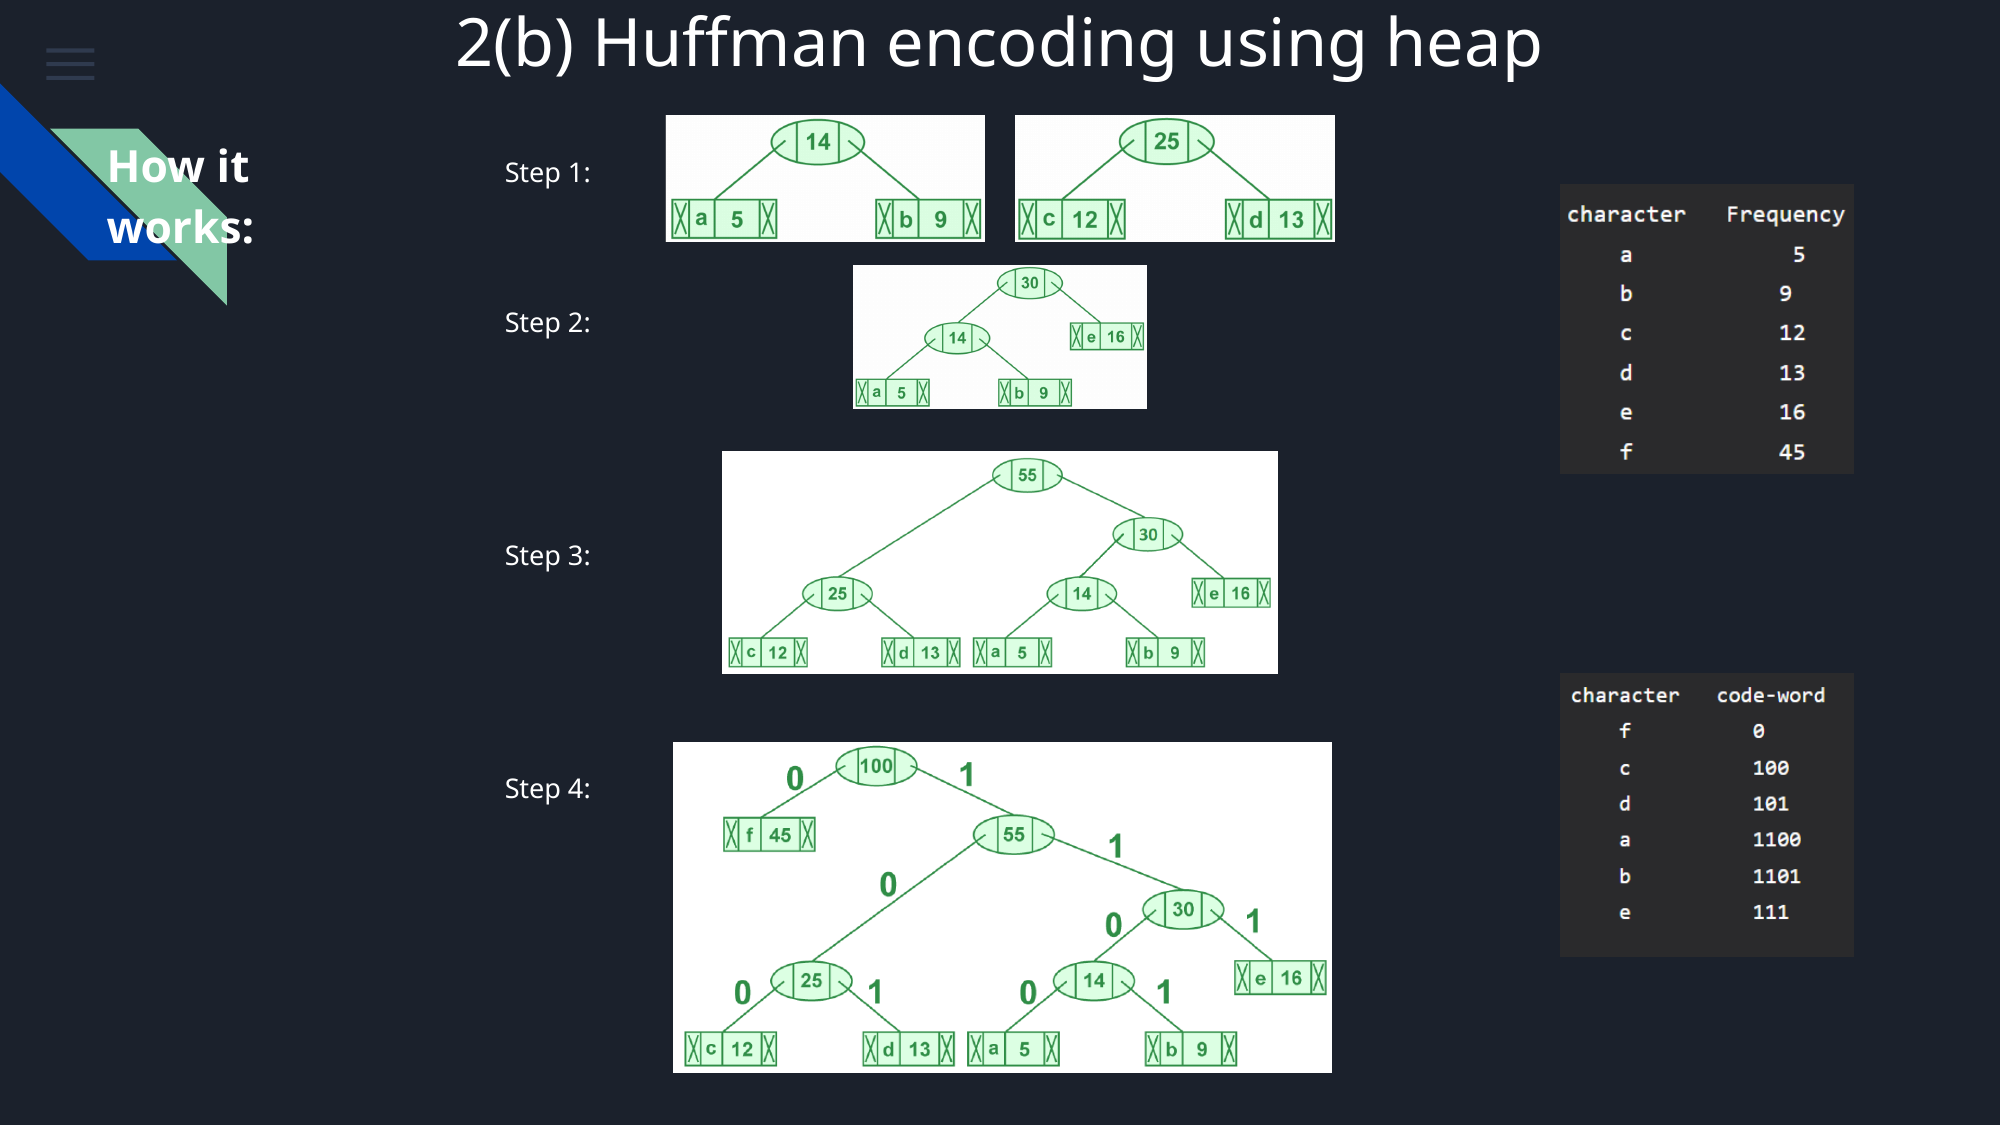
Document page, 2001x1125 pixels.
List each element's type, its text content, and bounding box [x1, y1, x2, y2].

list Step 3: [484, 513, 639, 593]
picture [1560, 673, 1854, 957]
picture [1560, 184, 1854, 474]
title 2(b) Huffman encoding using heap [392, 0, 1608, 95]
list How it works: [86, 109, 406, 189]
picture [853, 264, 1147, 409]
picture [673, 742, 1332, 1073]
picture [1015, 115, 1335, 242]
picture [665, 115, 985, 242]
list Step 2: [484, 280, 639, 360]
picture [721, 451, 1279, 674]
list Step 1: [484, 130, 639, 210]
list Step 4: [484, 747, 639, 826]
